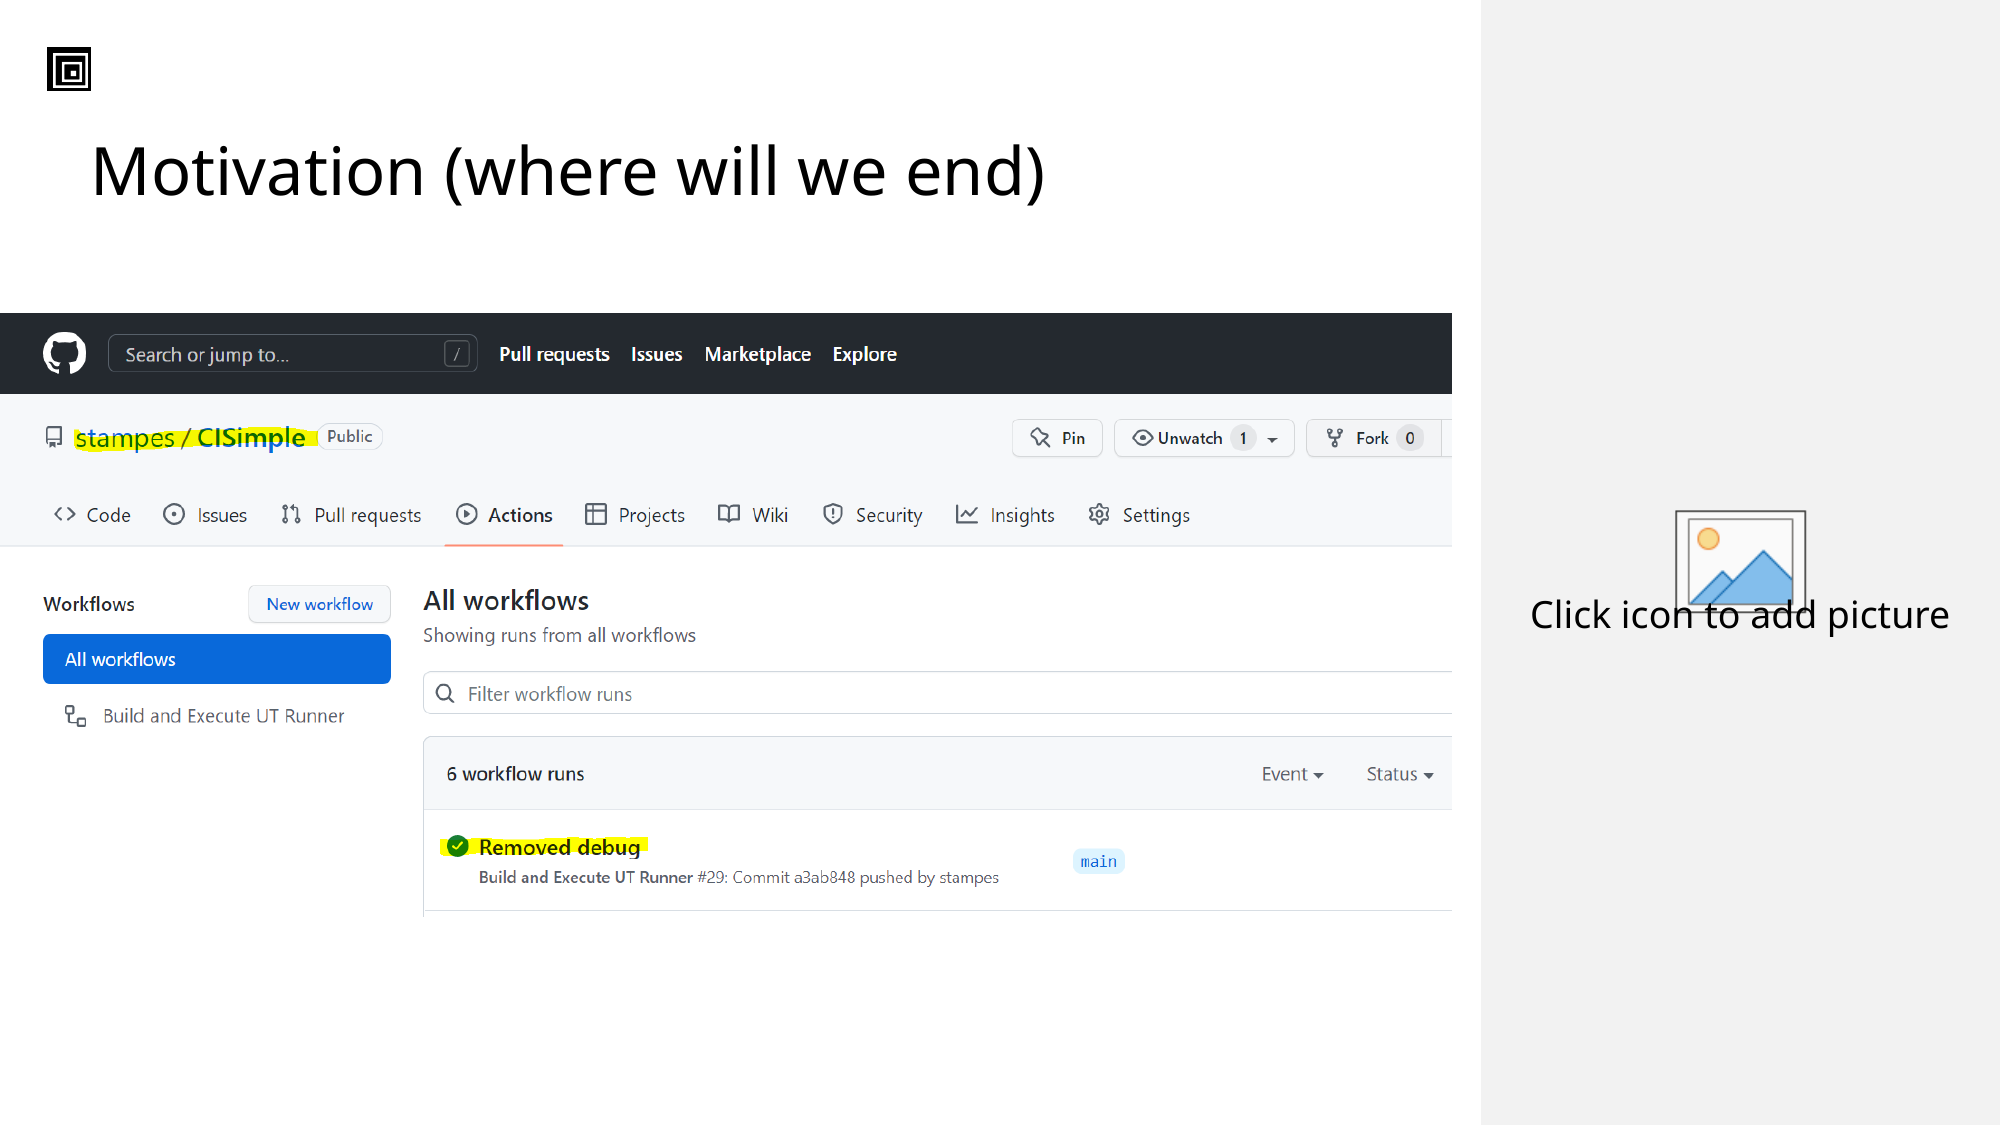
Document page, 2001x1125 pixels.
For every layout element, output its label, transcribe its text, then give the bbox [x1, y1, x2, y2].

picture [47, 47, 91, 91]
picture [0, 313, 1452, 917]
title Motivation (where will we end) [90, 138, 1423, 284]
picture [1481, 0, 2000, 1125]
